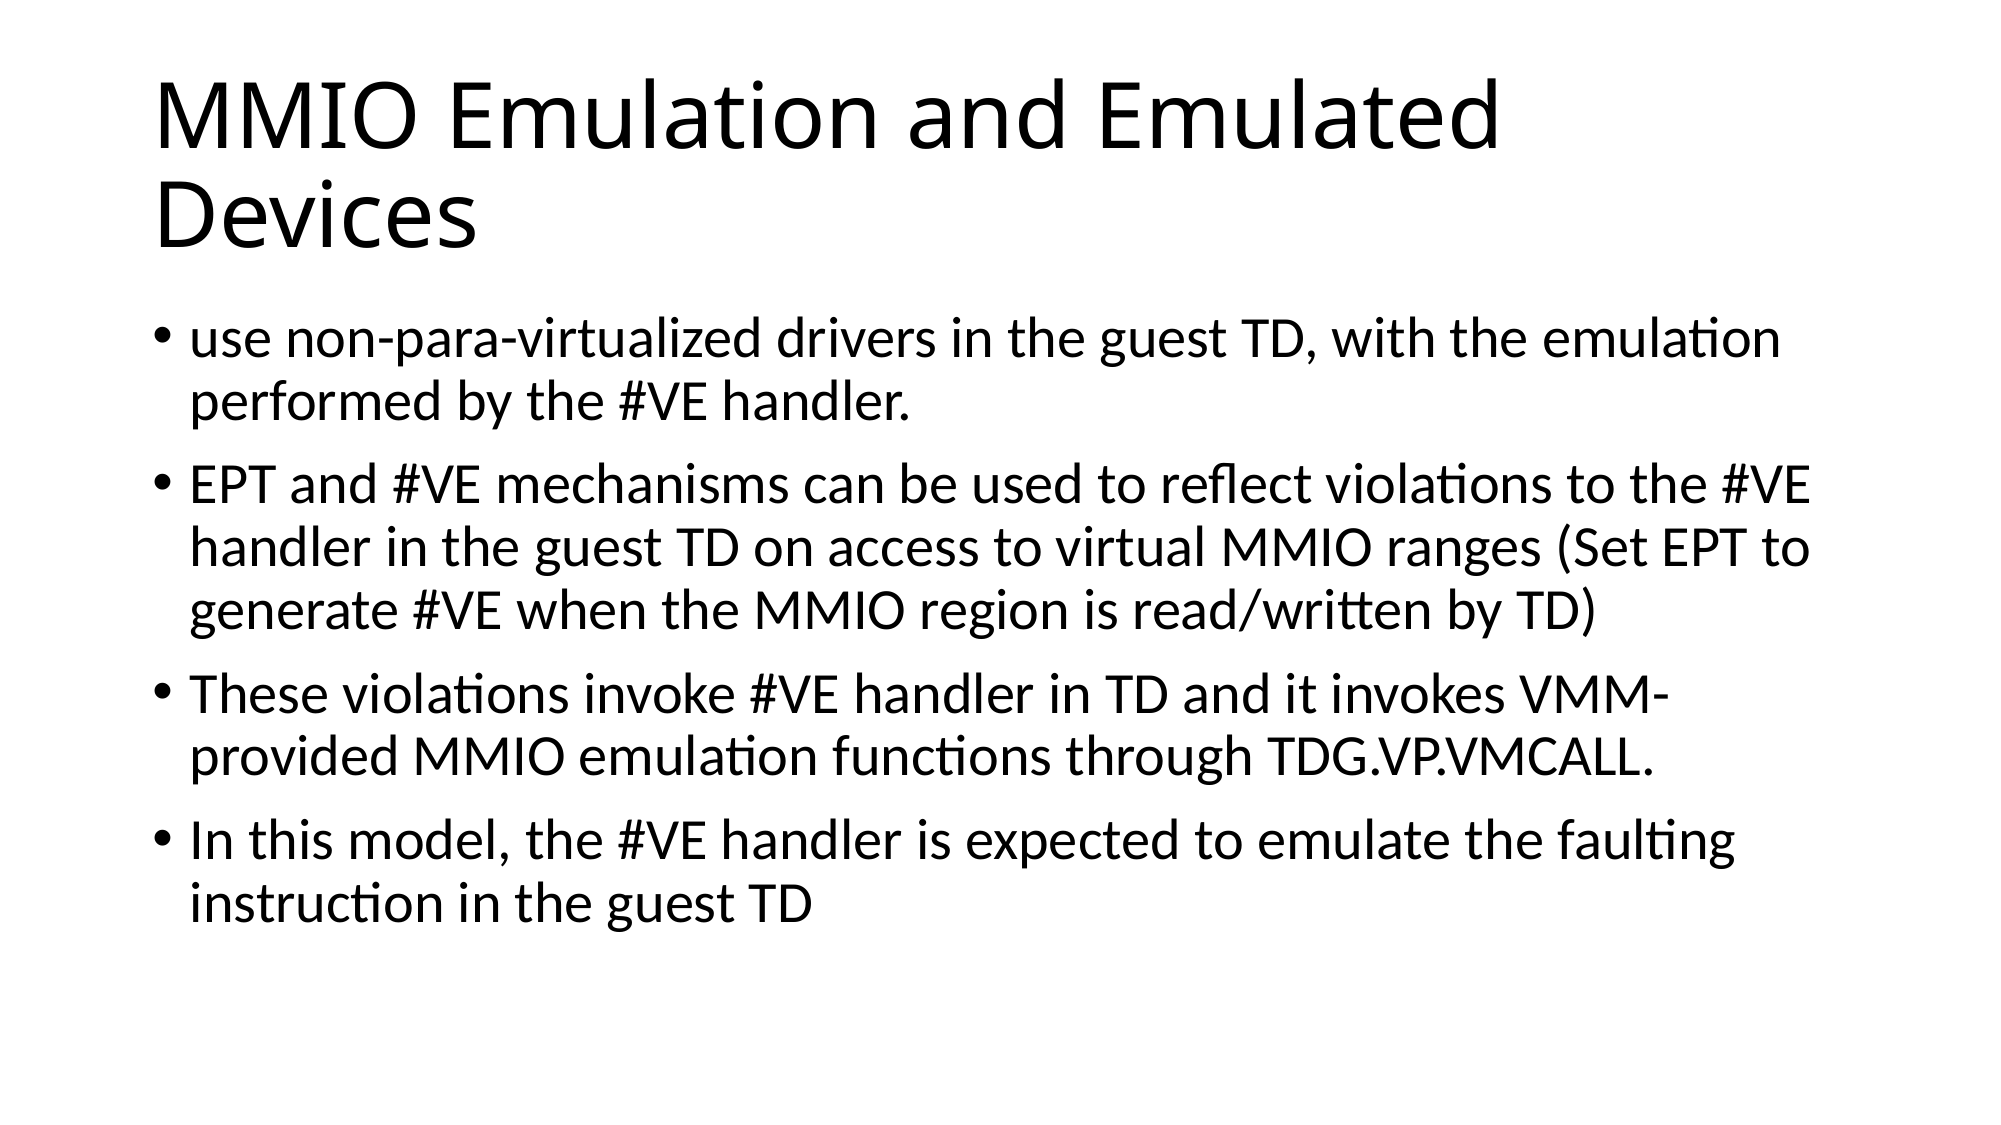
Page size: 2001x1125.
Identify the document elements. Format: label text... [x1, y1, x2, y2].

title ﻿MMIO Emulation and Emulated Devices [137, 59, 1863, 278]
list ﻿use non-para-virtualized drivers in the guest TD, with the emulation performed by the #VE handler. ﻿EPT and #VE mechanisms can be used to reflect violations to the #VE handler in the guest TD on access to virtual MMIO ranges (Set EPT to generate #VE when the MMIO region is read/written by TD) ﻿These violations invoke #VE handler in TD and it invokes VMM-provided MMIO emulation functions through TDG.VP.VMCALL. In this model, the #VE handler is expected to emulate the faulting instruction in the guest TD [137, 299, 1863, 1014]
